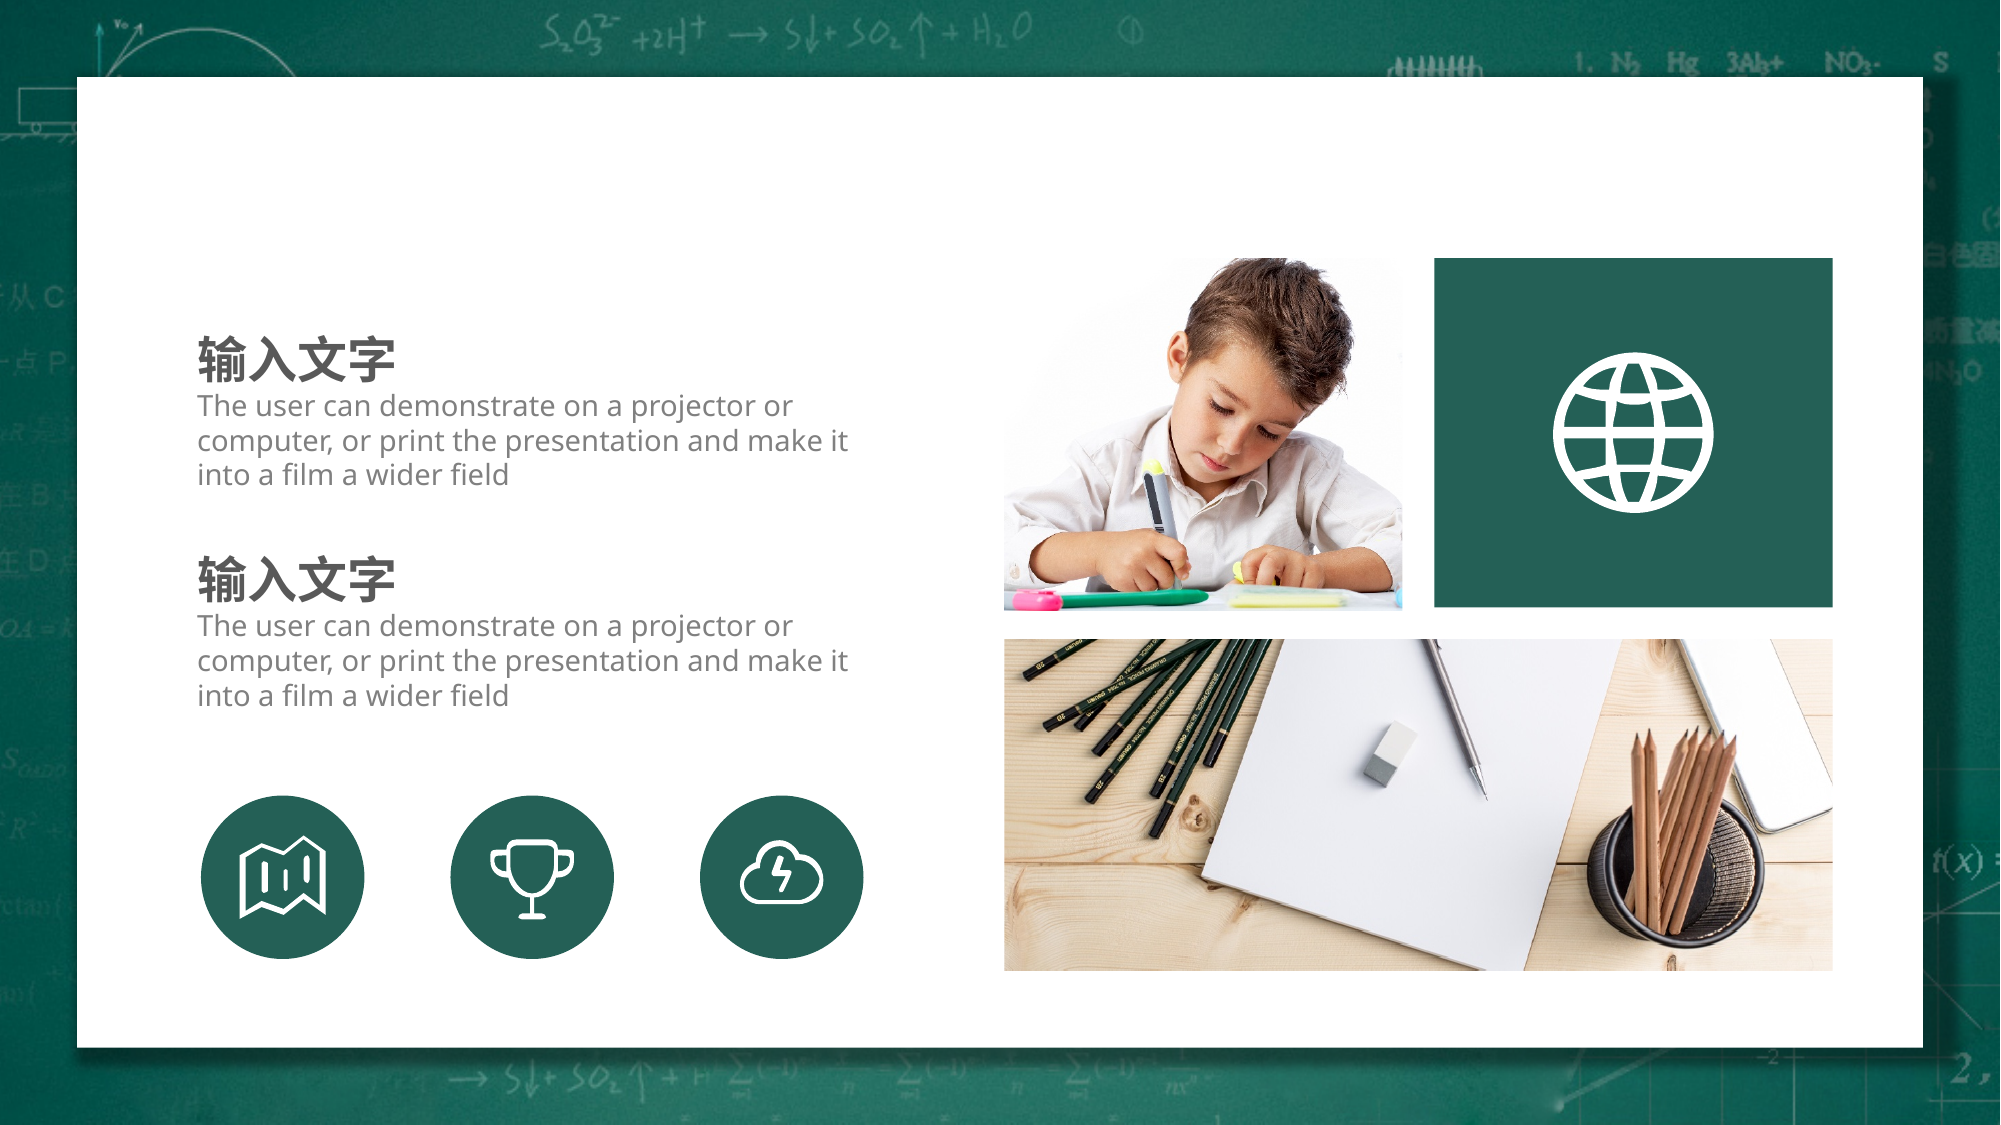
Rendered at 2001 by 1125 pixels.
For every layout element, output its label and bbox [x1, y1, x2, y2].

text_box [200, 795, 864, 959]
text_box [1434, 257, 1833, 608]
text_box [182, 308, 905, 501]
text_box [182, 529, 905, 721]
picture [0, 0, 2000, 1125]
